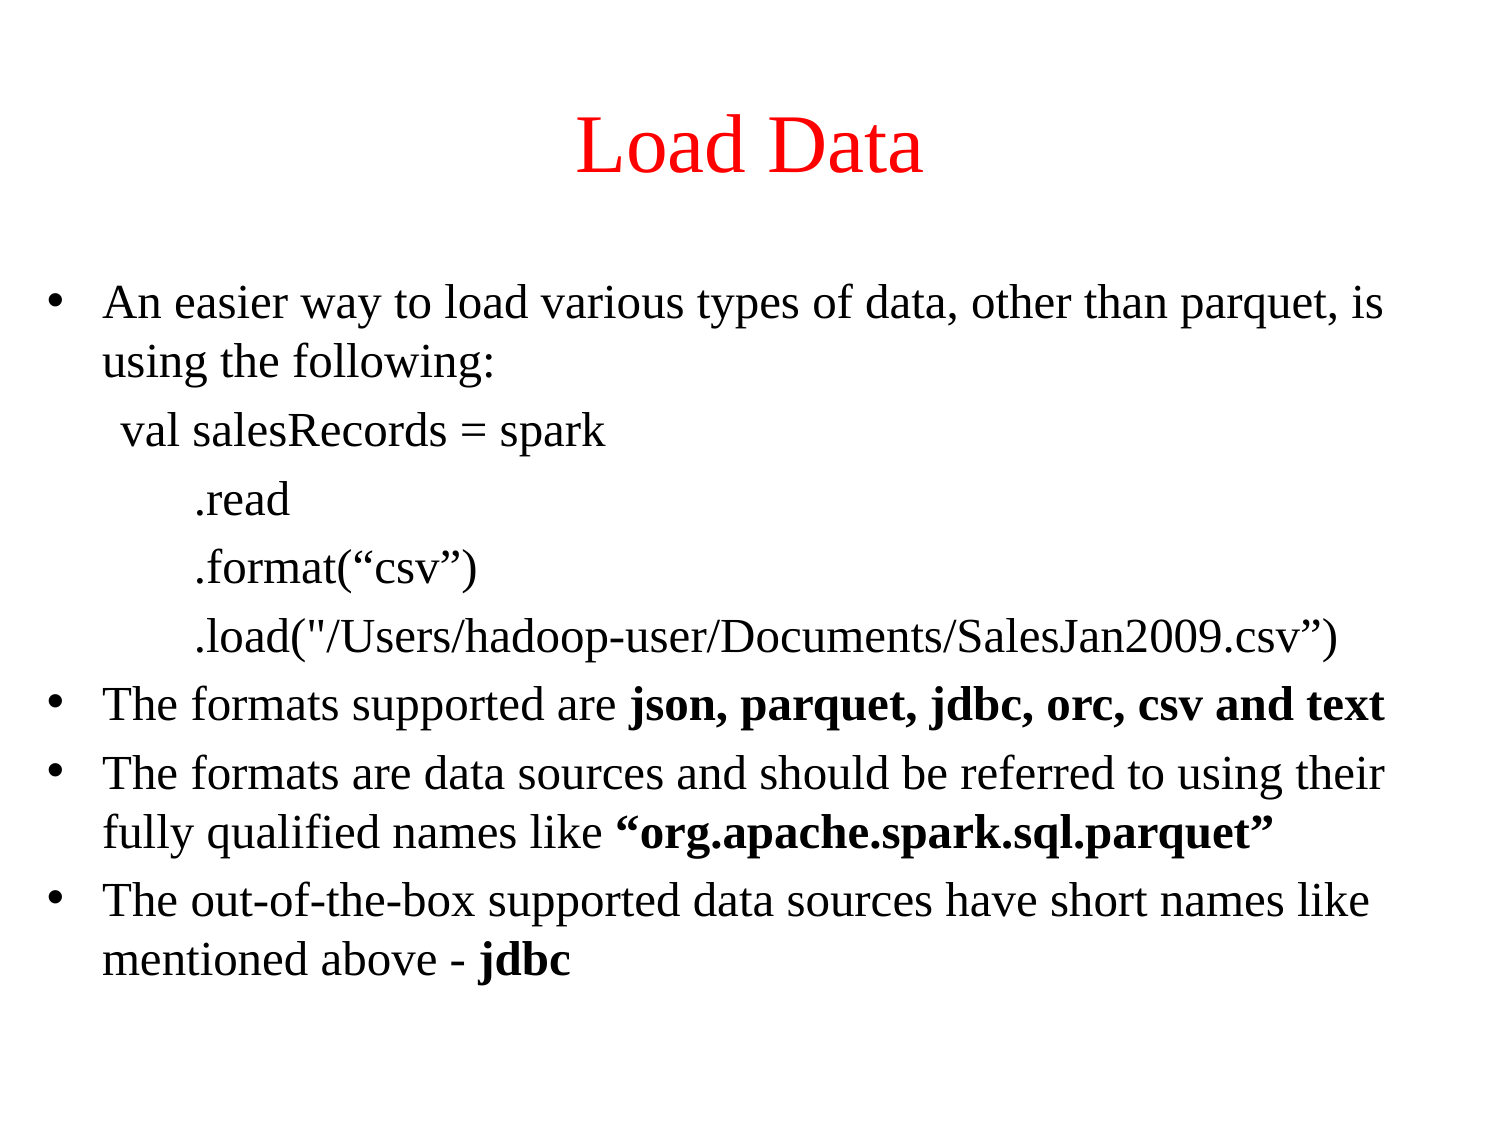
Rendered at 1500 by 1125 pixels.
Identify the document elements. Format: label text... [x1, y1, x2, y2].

list An easier way to load various types of data, other than parquet, is using the following: val salesRecords = spark .read .format(“csv”) .load("/Users/hadoop-user/Documents/SalesJan2009.csv”) The formats supported are json, parquet, jdbc, orc, csv and text The formats are data sources and should be referred to using their fully qualified names like “org.apache.spark.sql.parquet” The out-of-the-box supported data sources have short names like mentioned above - jdbc [31, 262, 1478, 1005]
title Load Data [75, 45, 1425, 233]
